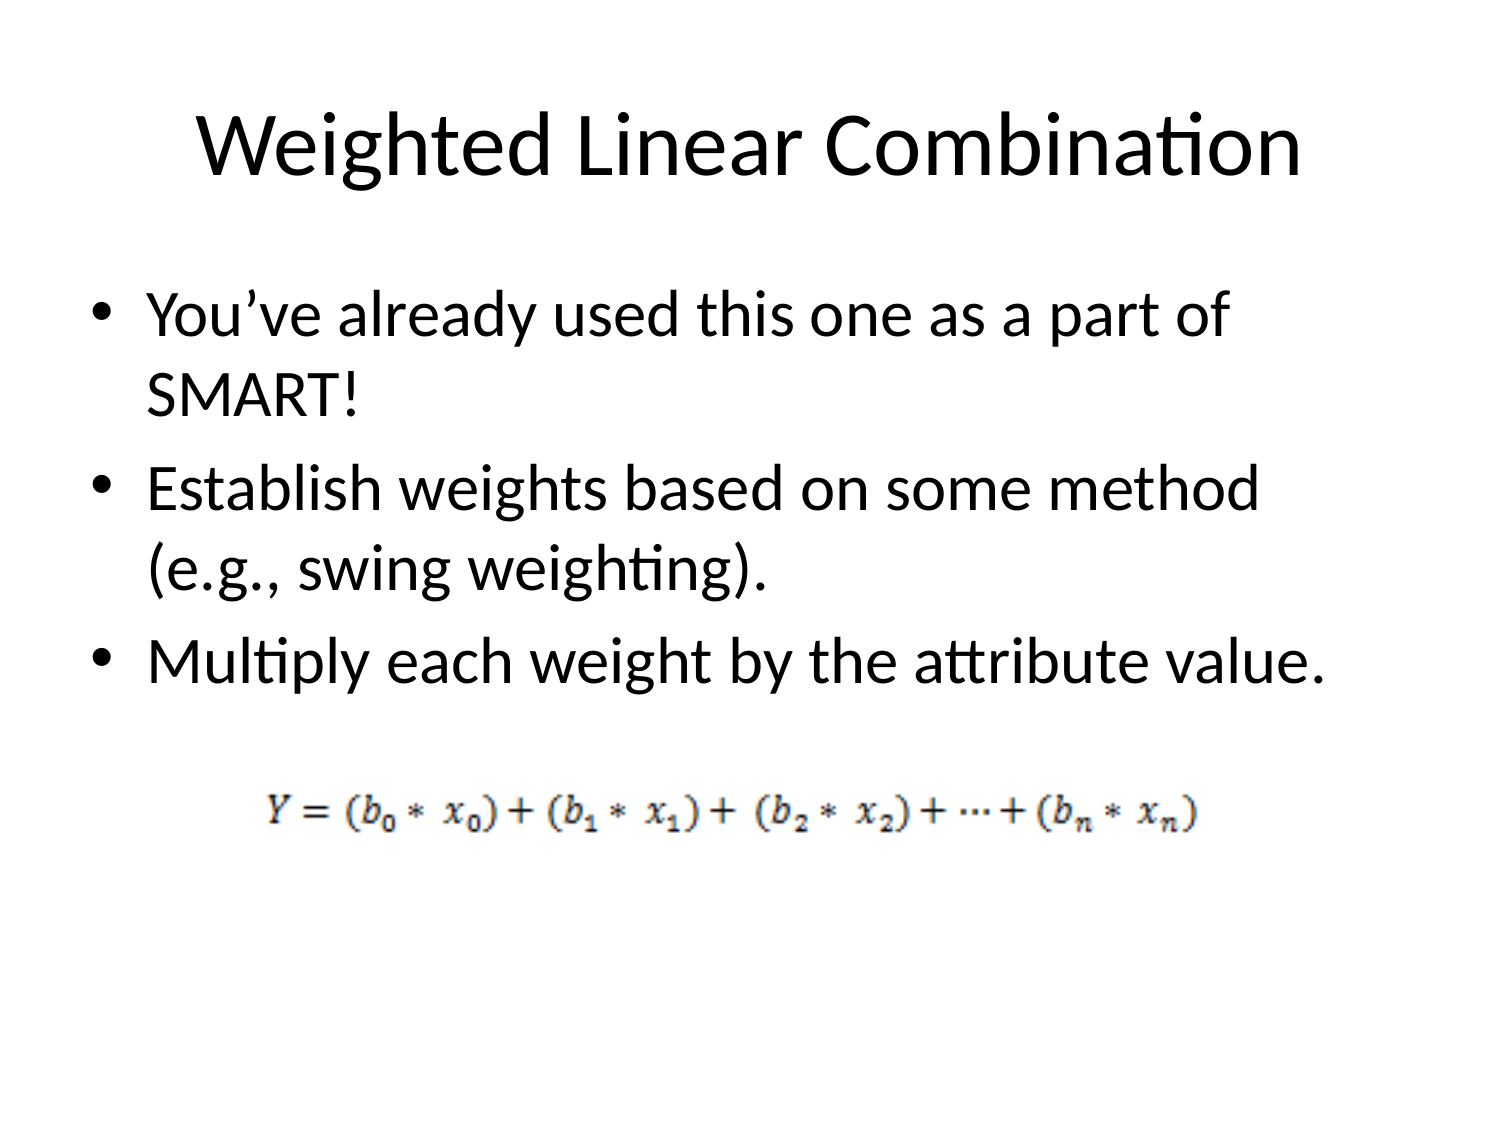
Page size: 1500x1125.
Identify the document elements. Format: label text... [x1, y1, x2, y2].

title Weighted Linear Combination [75, 45, 1425, 233]
picture [262, 787, 1212, 851]
list You’ve already used this one as a part of SMART! Establish weights based on some method (e.g., swing weighting). Multiply each weight by the attribute value. [75, 262, 1425, 1005]
